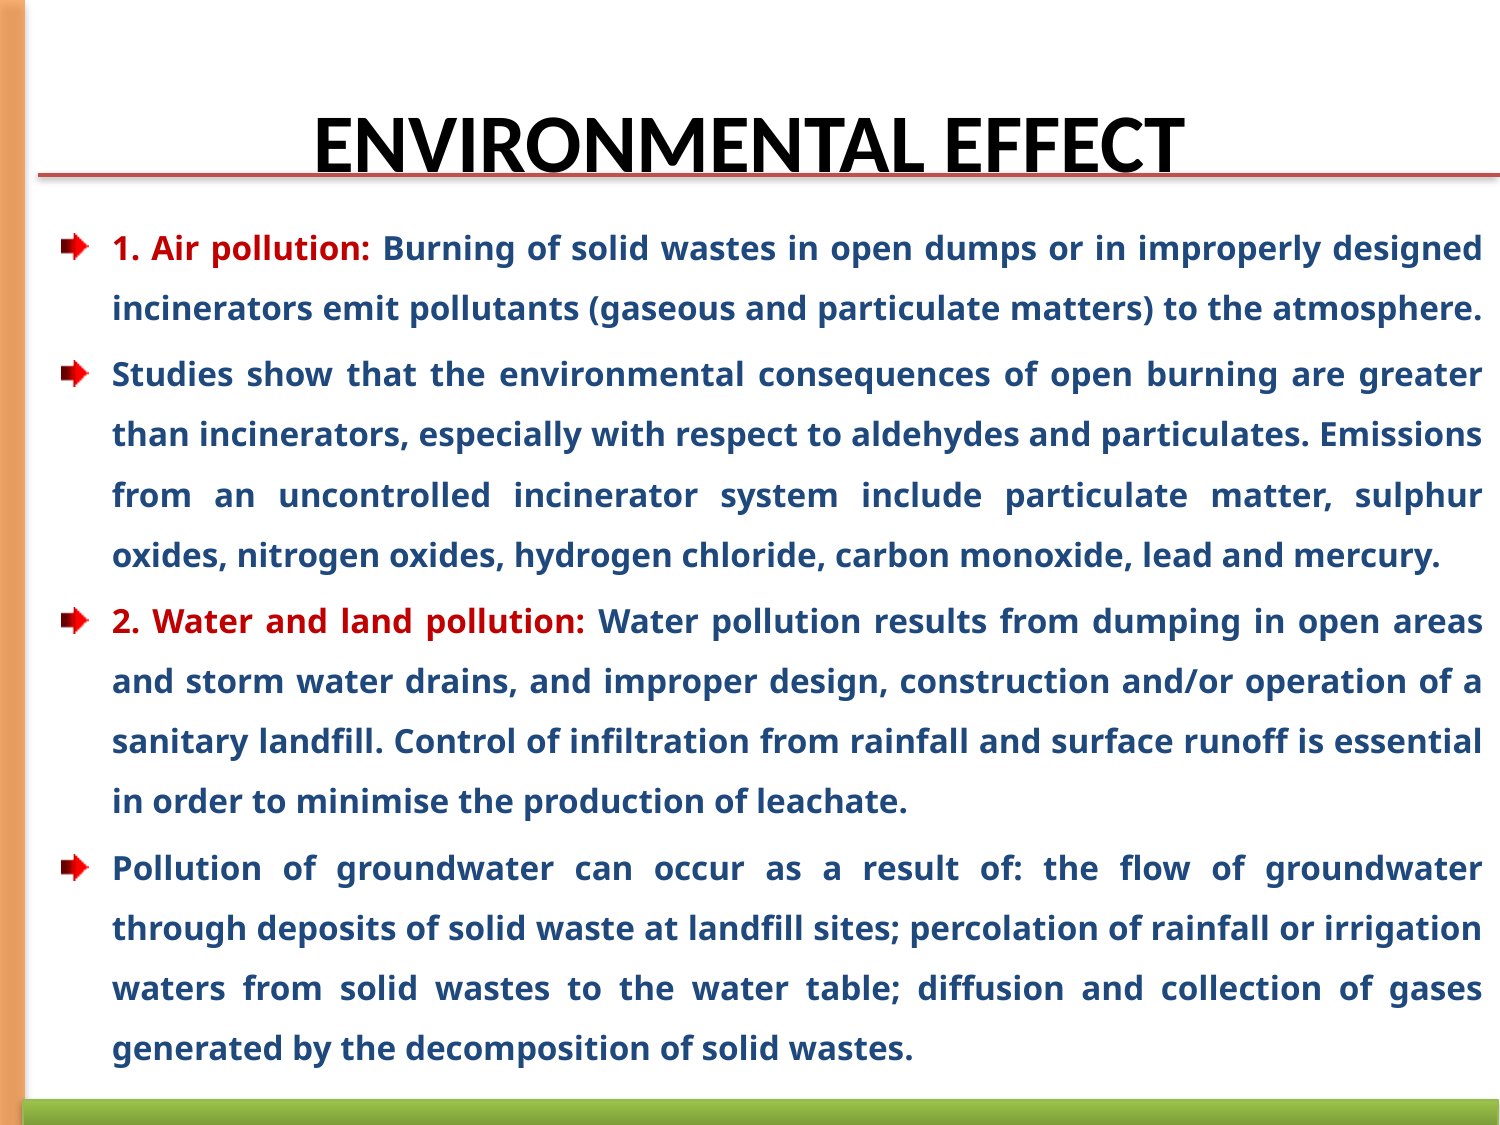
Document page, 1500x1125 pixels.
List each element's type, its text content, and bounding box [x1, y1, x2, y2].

picture [61, 854, 89, 881]
picture [61, 360, 89, 387]
title ENVIRONMENTAL EFFECT [75, 45, 1425, 199]
picture [61, 233, 89, 260]
list 1. Air pollution: Burning of solid wastes in open dumps or in improperly designed incinerators emit pollutants (gaseous and particulate matters) to the atmosphere. Studies show that the environmental consequences of open burning are greater than incinerators, especially with respect to aldehydes and particulates. Emissions from an uncontrolled incinerator system include particulate matter, sulphur oxides, nitrogen oxides, hydrogen chloride, carbon monoxide, lead and mercury. 2. Water and land pollution: Water pollution results from dumping in open areas and storm water drains, and improper design, construction and/or operation of a sanitary landfill. Control of infiltration from rainfall and surface runoff is essential in order to minimise the production of leachate. Pollution of groundwater can occur as a result of: the flow of groundwater through deposits of solid waste at landfill sites; percolation of rainfall or irrigation waters from solid wastes to the water table; diffusion and collection of gases generated by the decomposition of solid wastes. [46, 199, 1500, 1090]
picture [61, 607, 89, 634]
